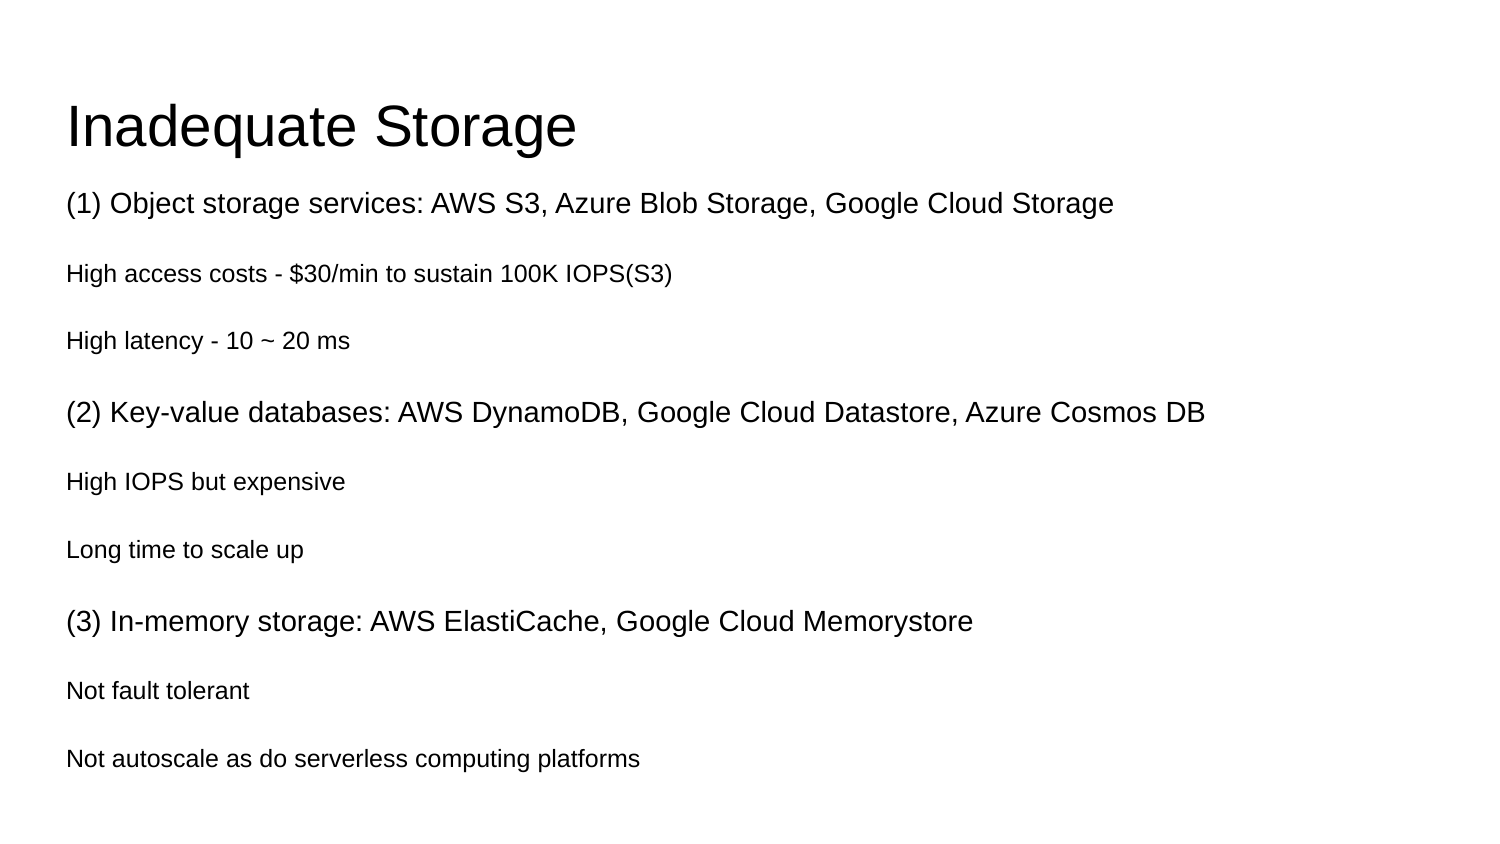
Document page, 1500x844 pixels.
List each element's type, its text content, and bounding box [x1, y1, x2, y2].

title Inadequate Storage [51, 72, 1449, 164]
list (1) Object storage services: AWS S3, Azure Blob Storage, Google Cloud Storage High access costs - $30/min to sustain 100K IOPS(S3) High latency - 10 ~ 20 ms (2) Key-value databases: AWS DynamoDB, Google Cloud Datastore, Azure Cosmos DB High IOPS but expensive Long time to scale up (3) In-memory storage: AWS ElastiCache, Google Cloud Memorystore Not fault tolerant Not autoscale as do serverless computing platforms [51, 164, 1449, 807]
